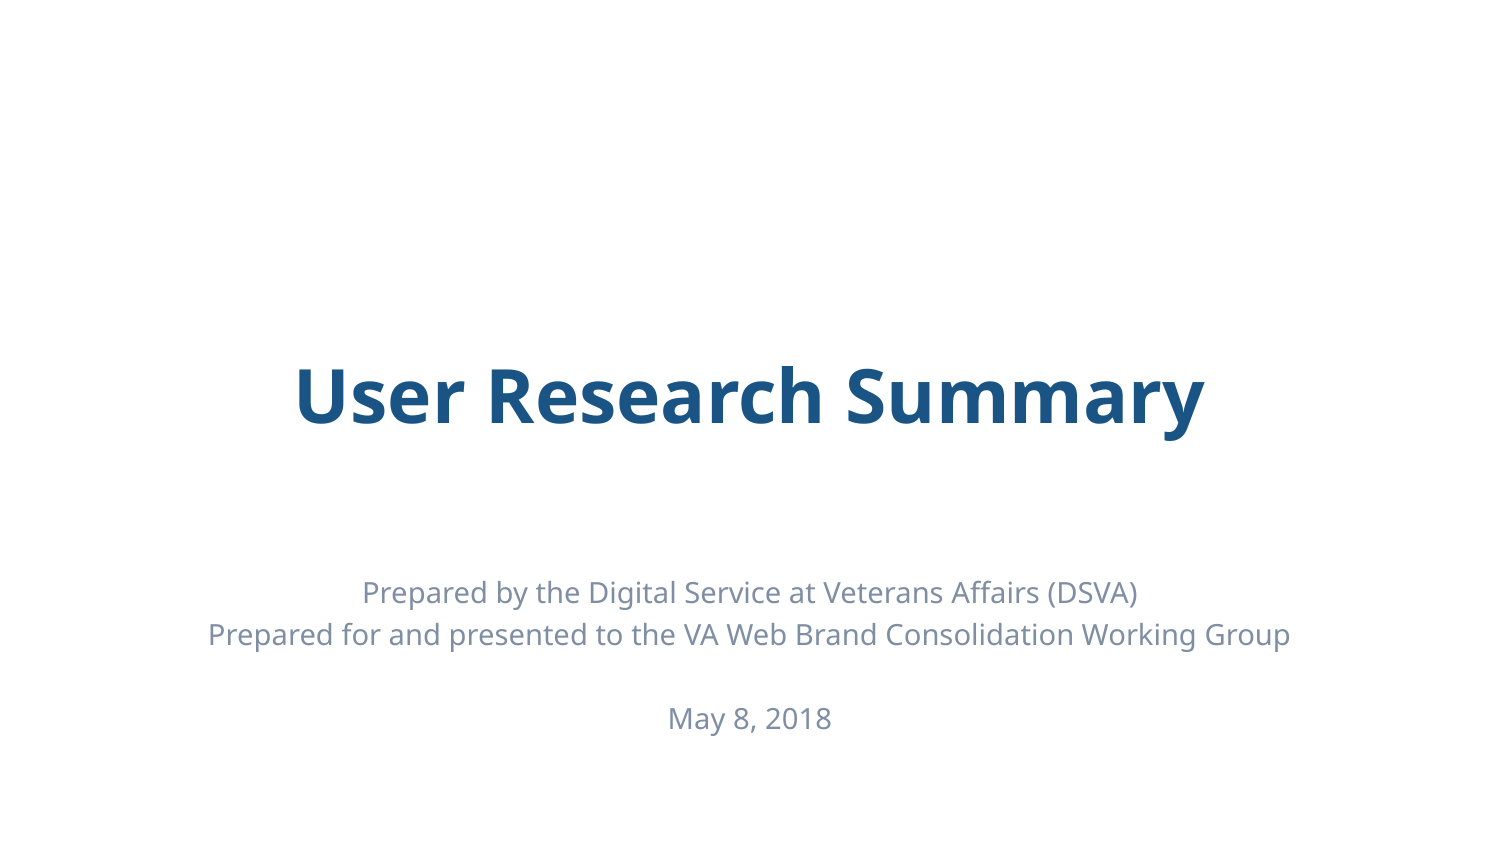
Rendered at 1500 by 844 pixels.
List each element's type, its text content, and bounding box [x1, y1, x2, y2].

title User Research Summary [187, 271, 1313, 516]
subtitle Prepared by the Digital Service at Veterans Affairs (DSVA) Prepared for and presented to the VA Web Brand Consolidation Working Group May 8, 2018 [187, 559, 1313, 760]
